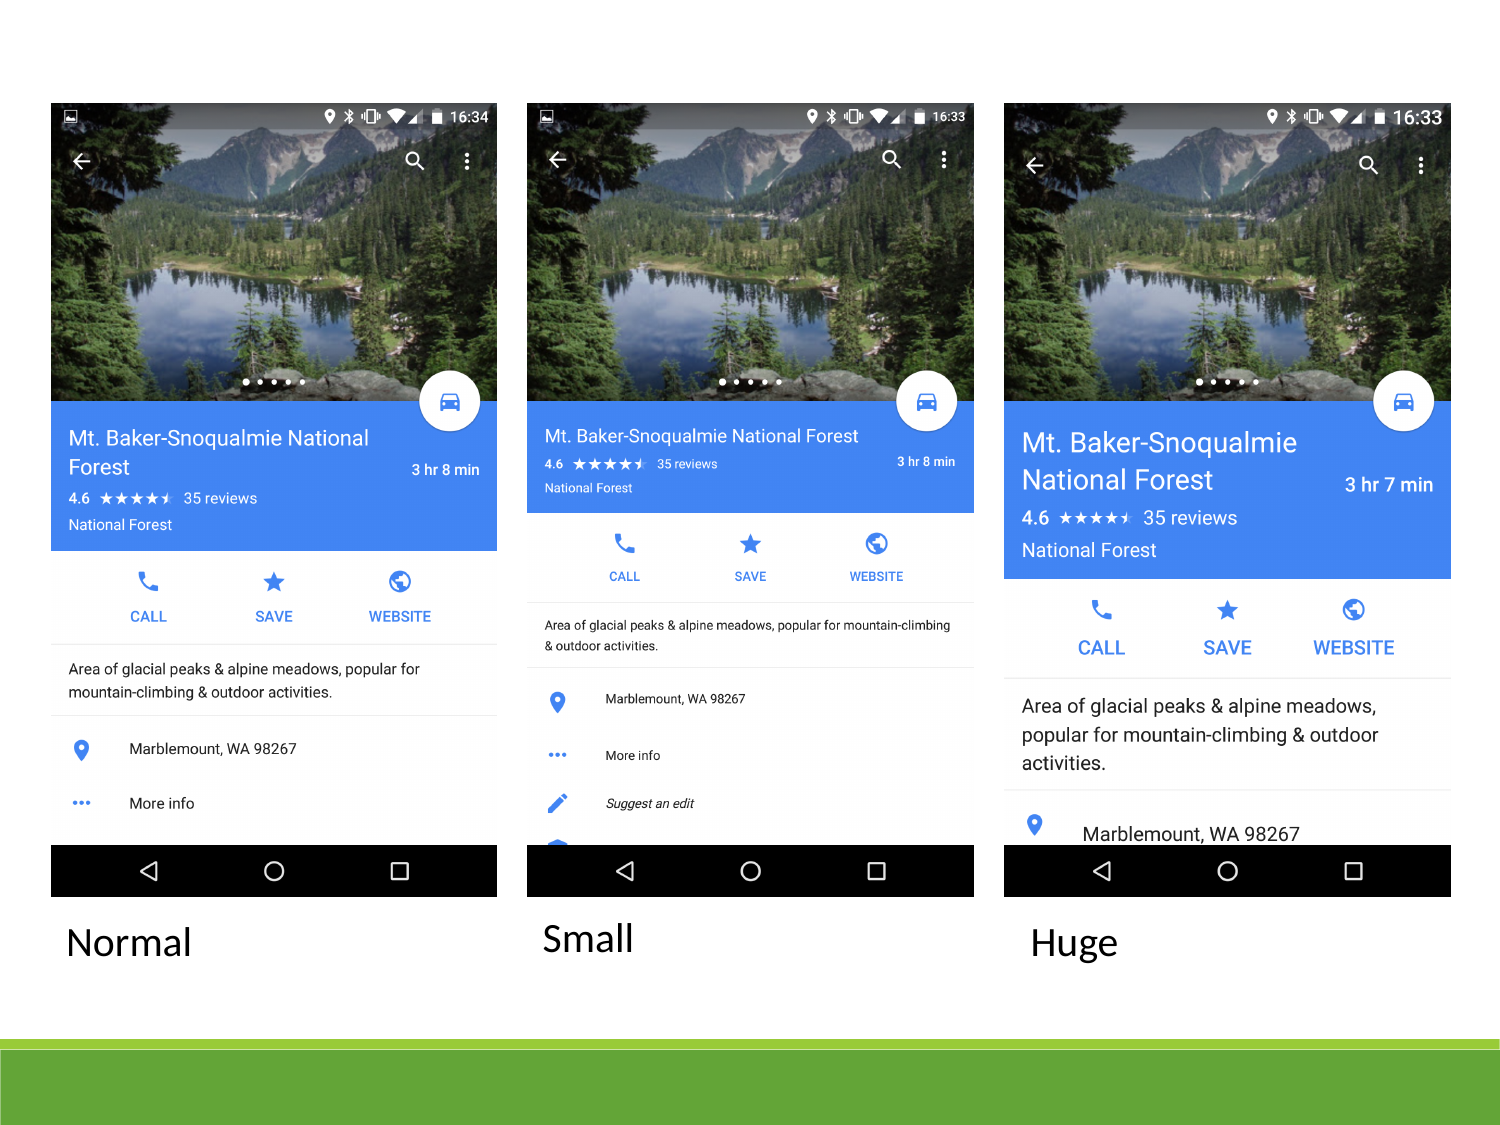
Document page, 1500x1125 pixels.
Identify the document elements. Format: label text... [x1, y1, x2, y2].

picture [527, 103, 974, 897]
text_box Huge [1015, 906, 1190, 994]
text_box Normal [51, 904, 409, 994]
text_box Small [527, 903, 886, 994]
picture [1003, 103, 1451, 897]
picture [50, 103, 498, 897]
